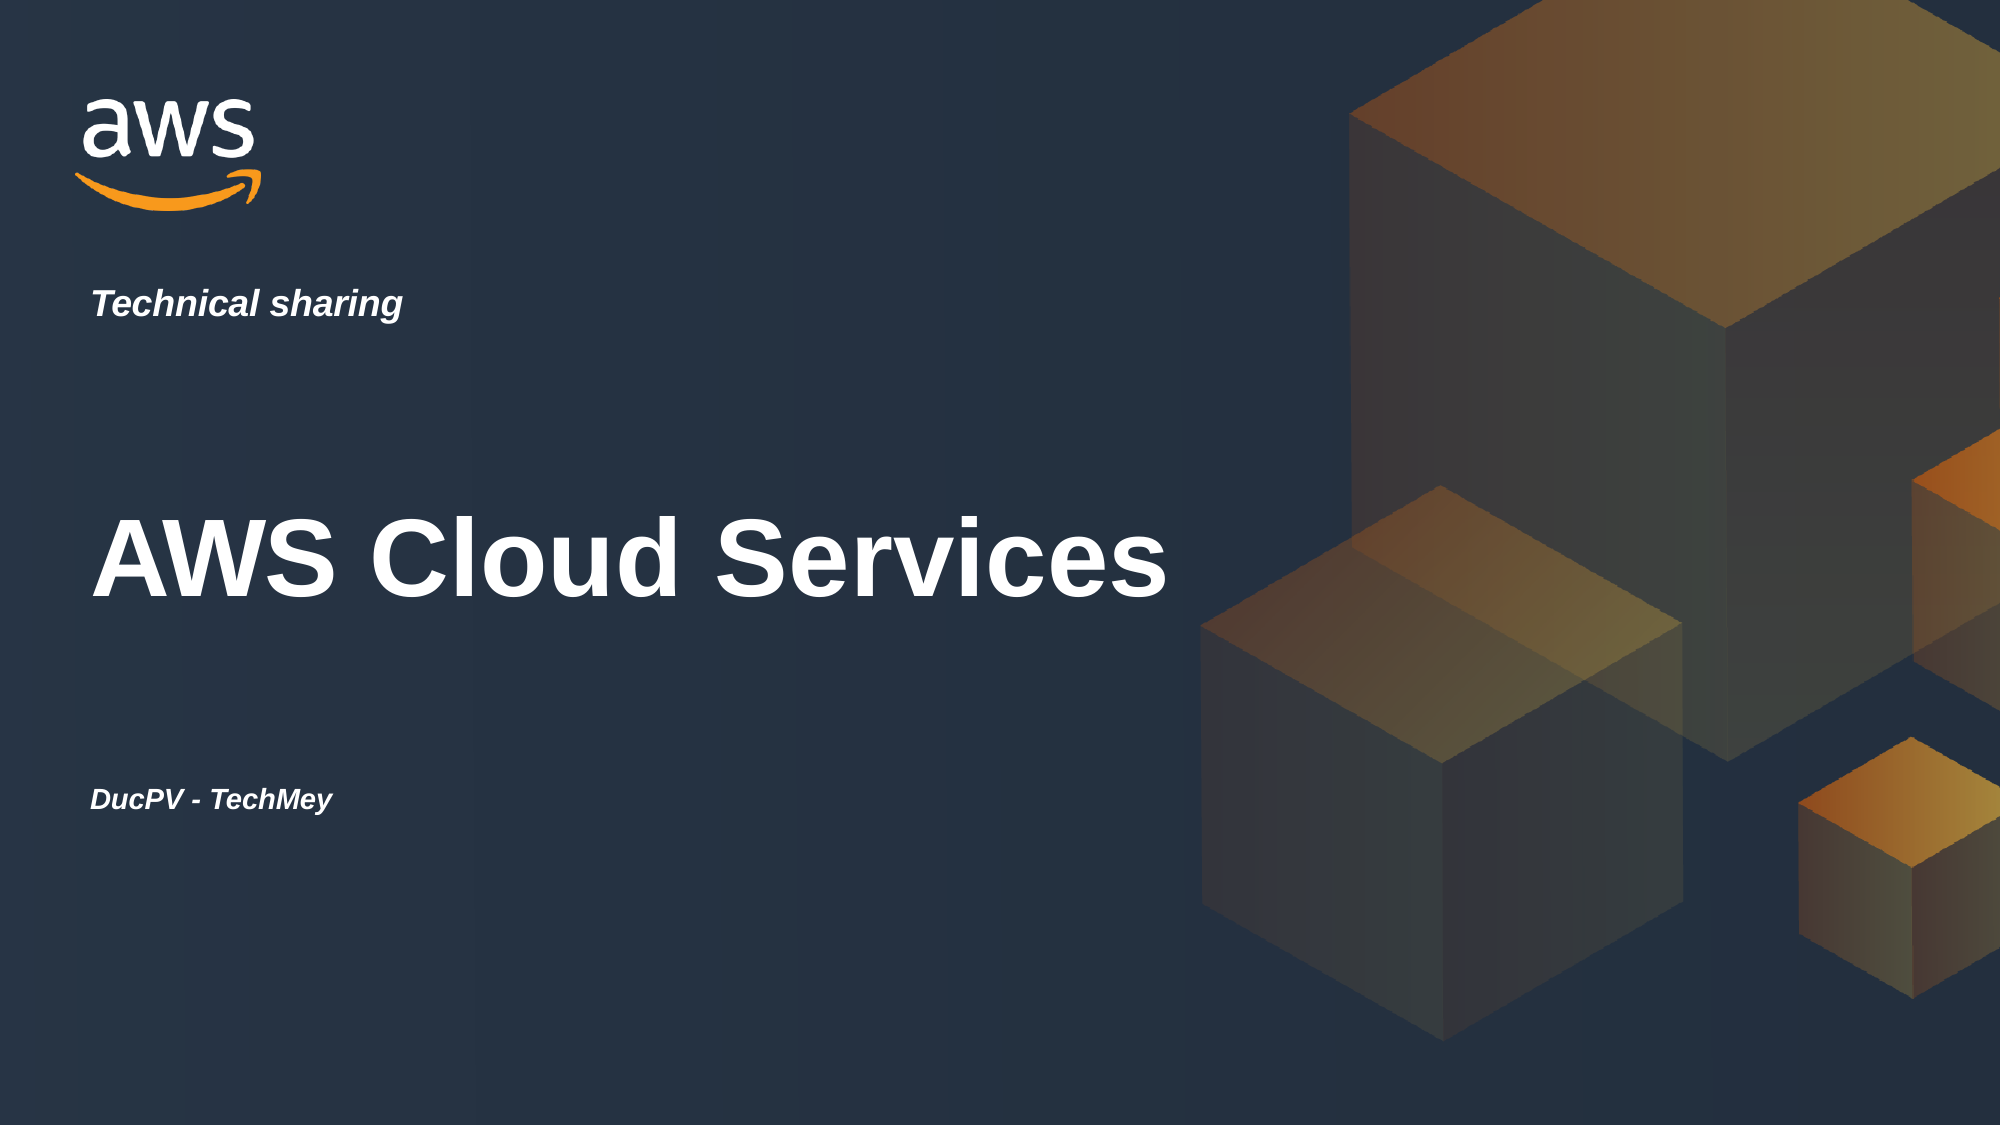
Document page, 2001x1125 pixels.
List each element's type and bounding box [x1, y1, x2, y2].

text_box [0, 0, 2000, 1125]
